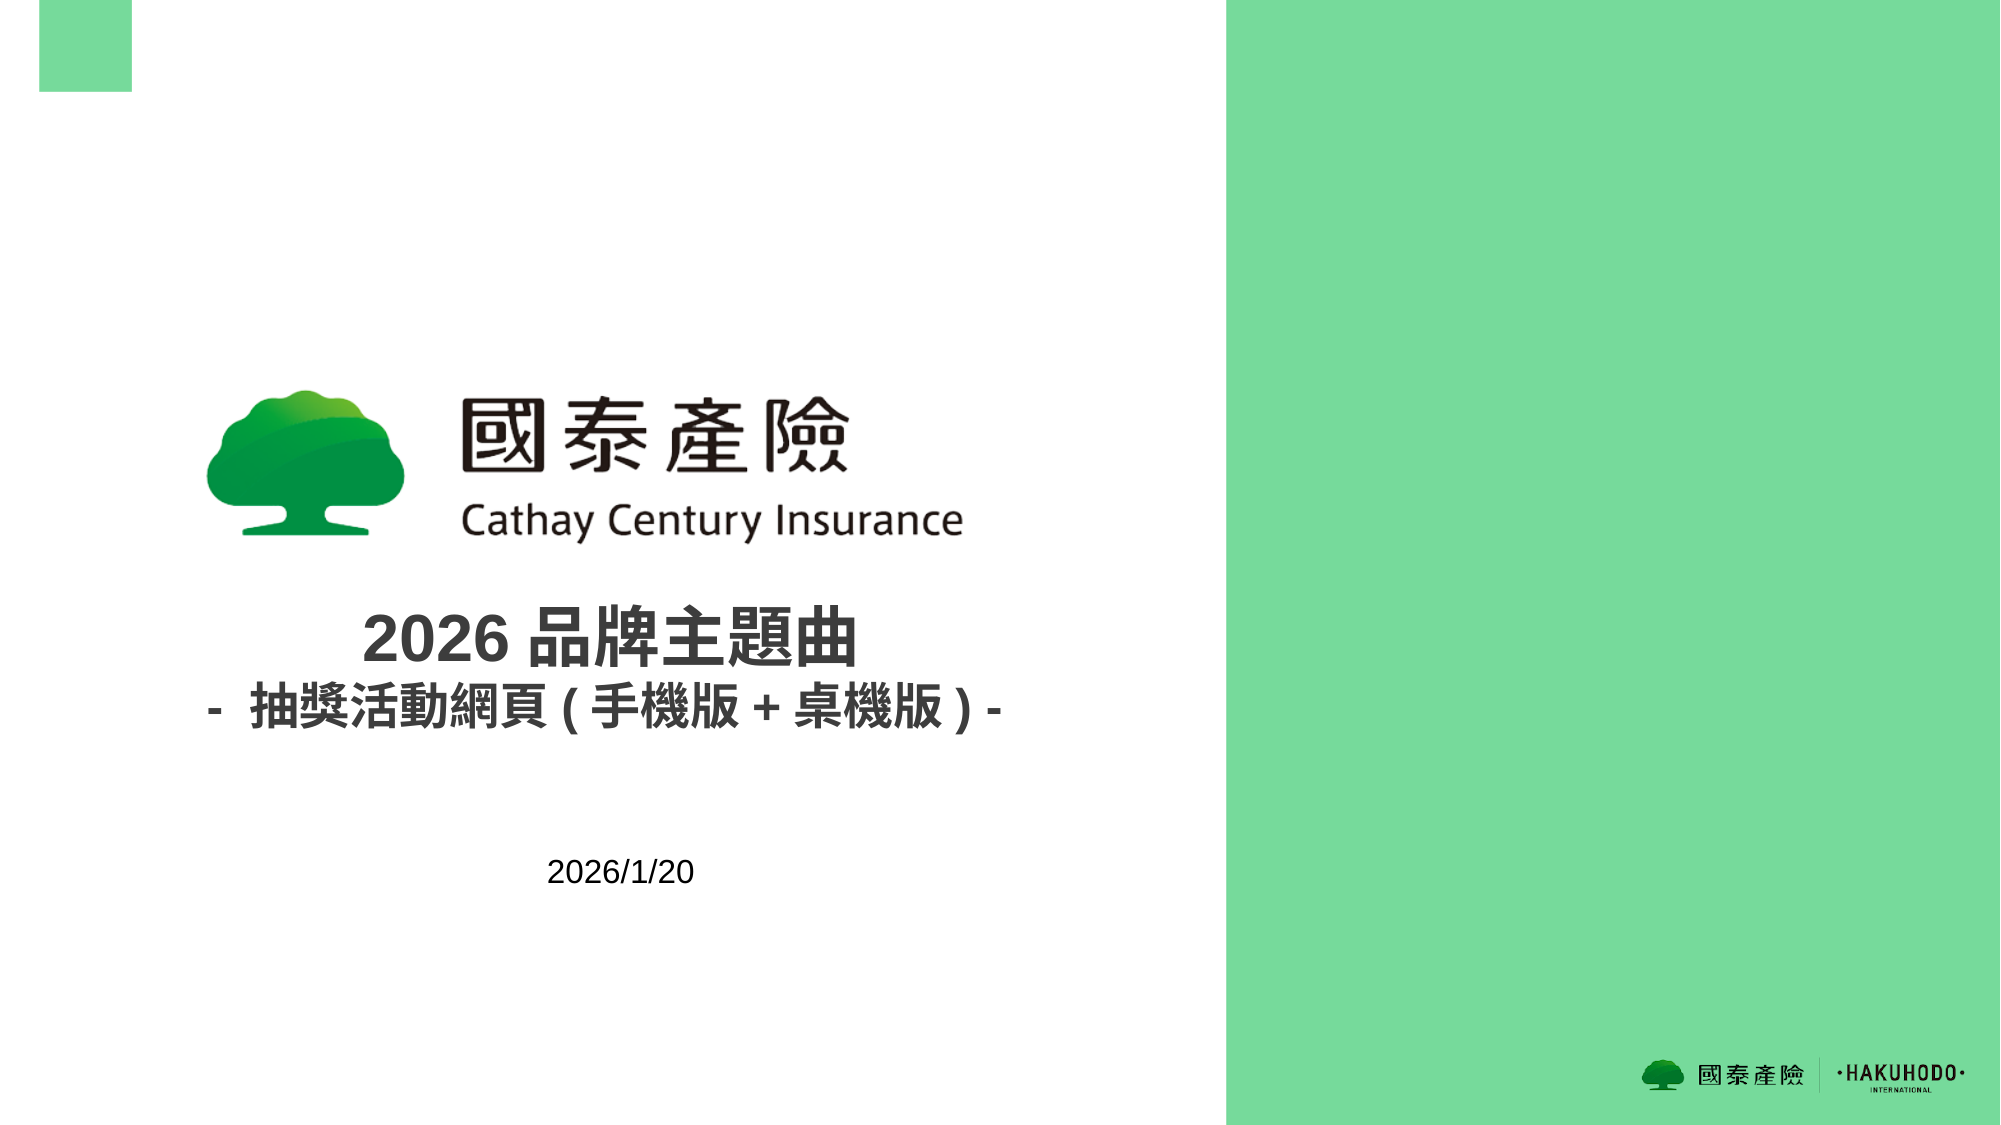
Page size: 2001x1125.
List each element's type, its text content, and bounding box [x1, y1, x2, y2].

text_box 2026/1/20 [532, 842, 710, 898]
text_box 2026品牌主題曲 - 抽獎活動網頁(手機版+桌機版) - [120, 587, 1103, 742]
picture [0, 0, 2000, 1125]
